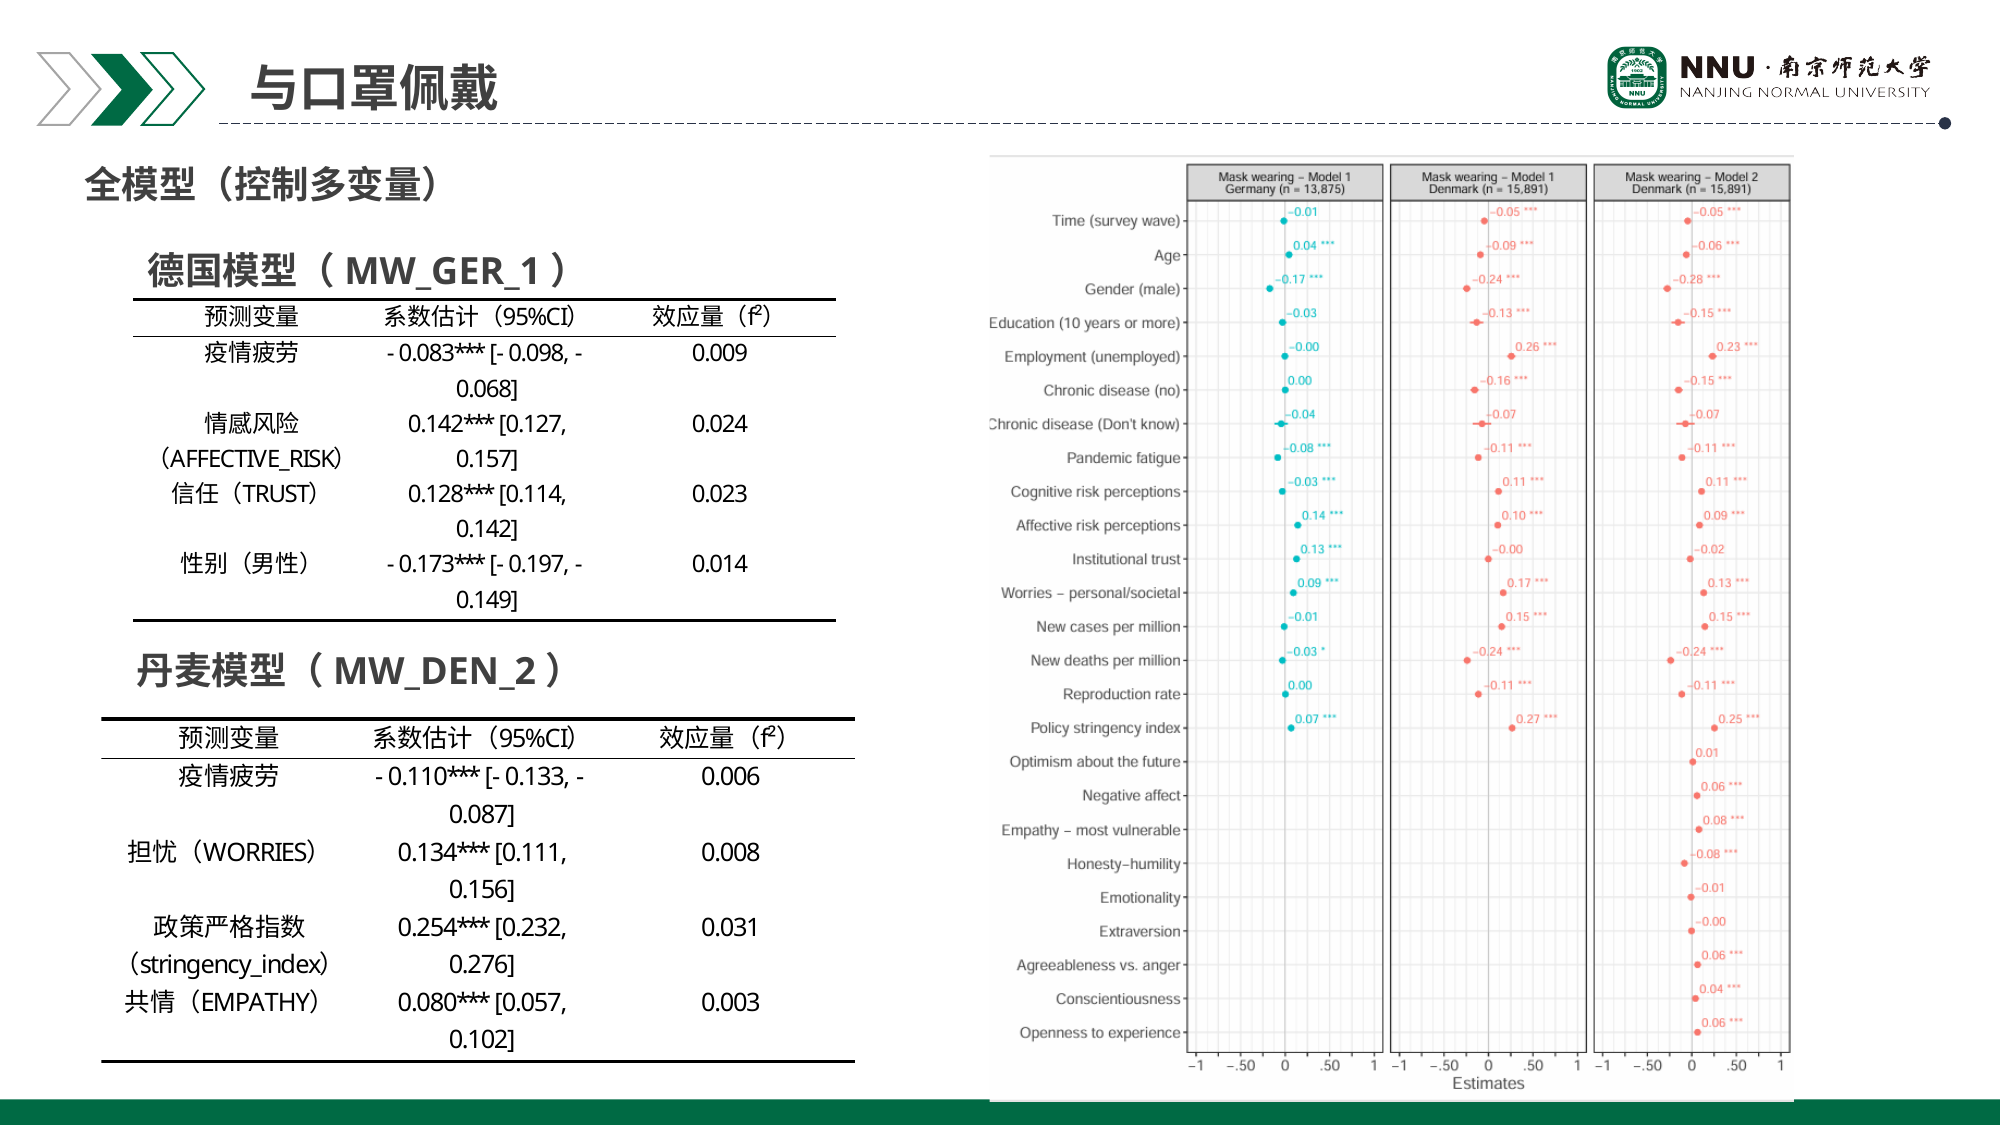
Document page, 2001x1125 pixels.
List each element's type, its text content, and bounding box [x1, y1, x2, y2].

text_box [0, 1098, 2000, 1125]
picture [100, 0, 1960, 1103]
text_box [90, 53, 153, 126]
text_box 与口罩佩戴 [234, 49, 515, 122]
text_box 全模型（控制多变量） [69, 153, 1070, 214]
text_box 丹麦模型（MW_DEN_2） [121, 640, 989, 700]
text_box [142, 53, 205, 125]
text_box [38, 53, 101, 125]
text_box 德国模型（MW_GER_1） [133, 239, 989, 296]
